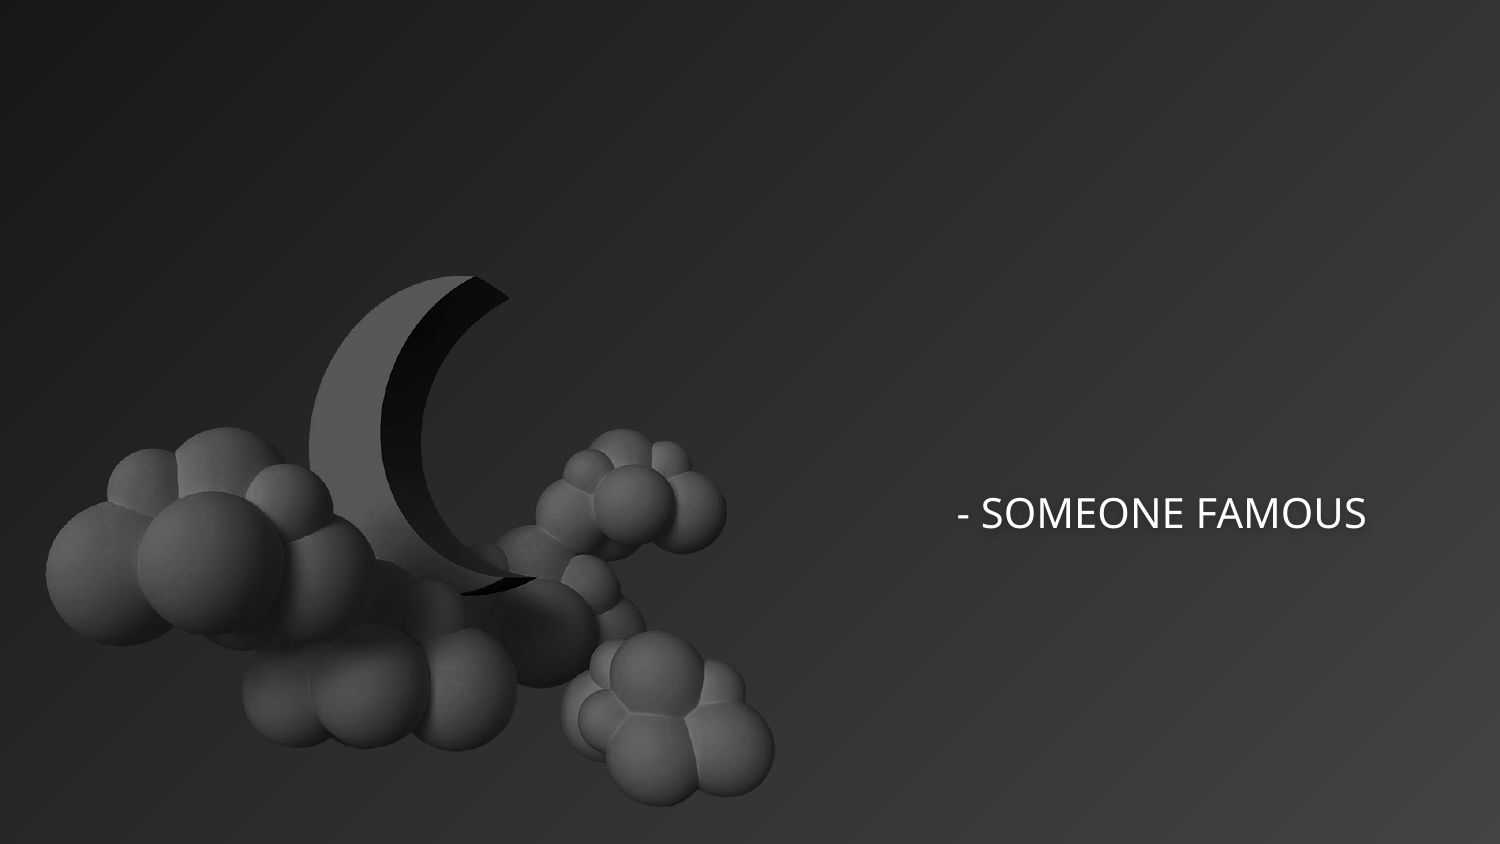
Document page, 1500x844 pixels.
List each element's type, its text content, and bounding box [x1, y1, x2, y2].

picture [0, 212, 850, 844]
title - SOMEONE FAMOUS [854, 468, 1382, 556]
